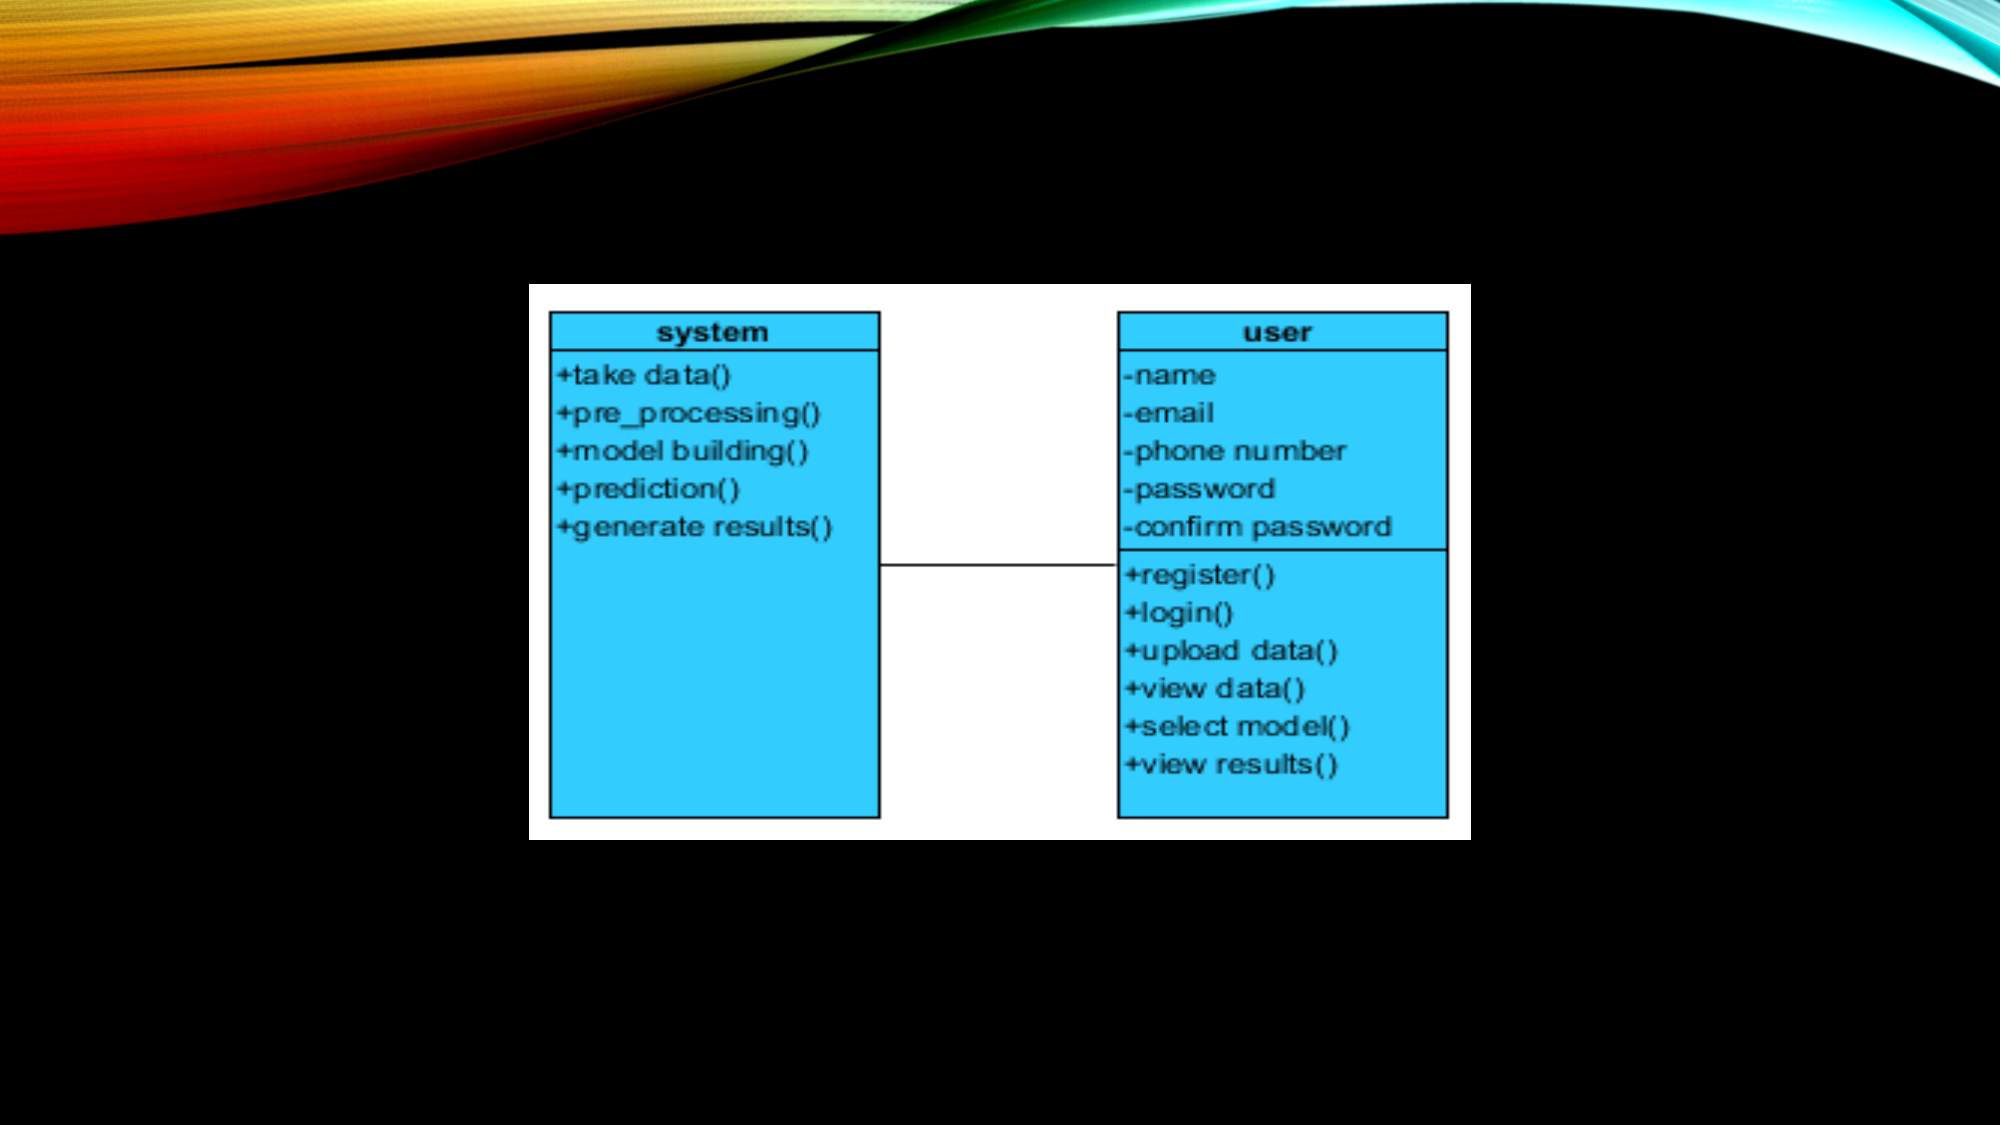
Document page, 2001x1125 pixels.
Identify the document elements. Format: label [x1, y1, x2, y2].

picture [0, 0, 2000, 237]
picture [529, 284, 1471, 841]
